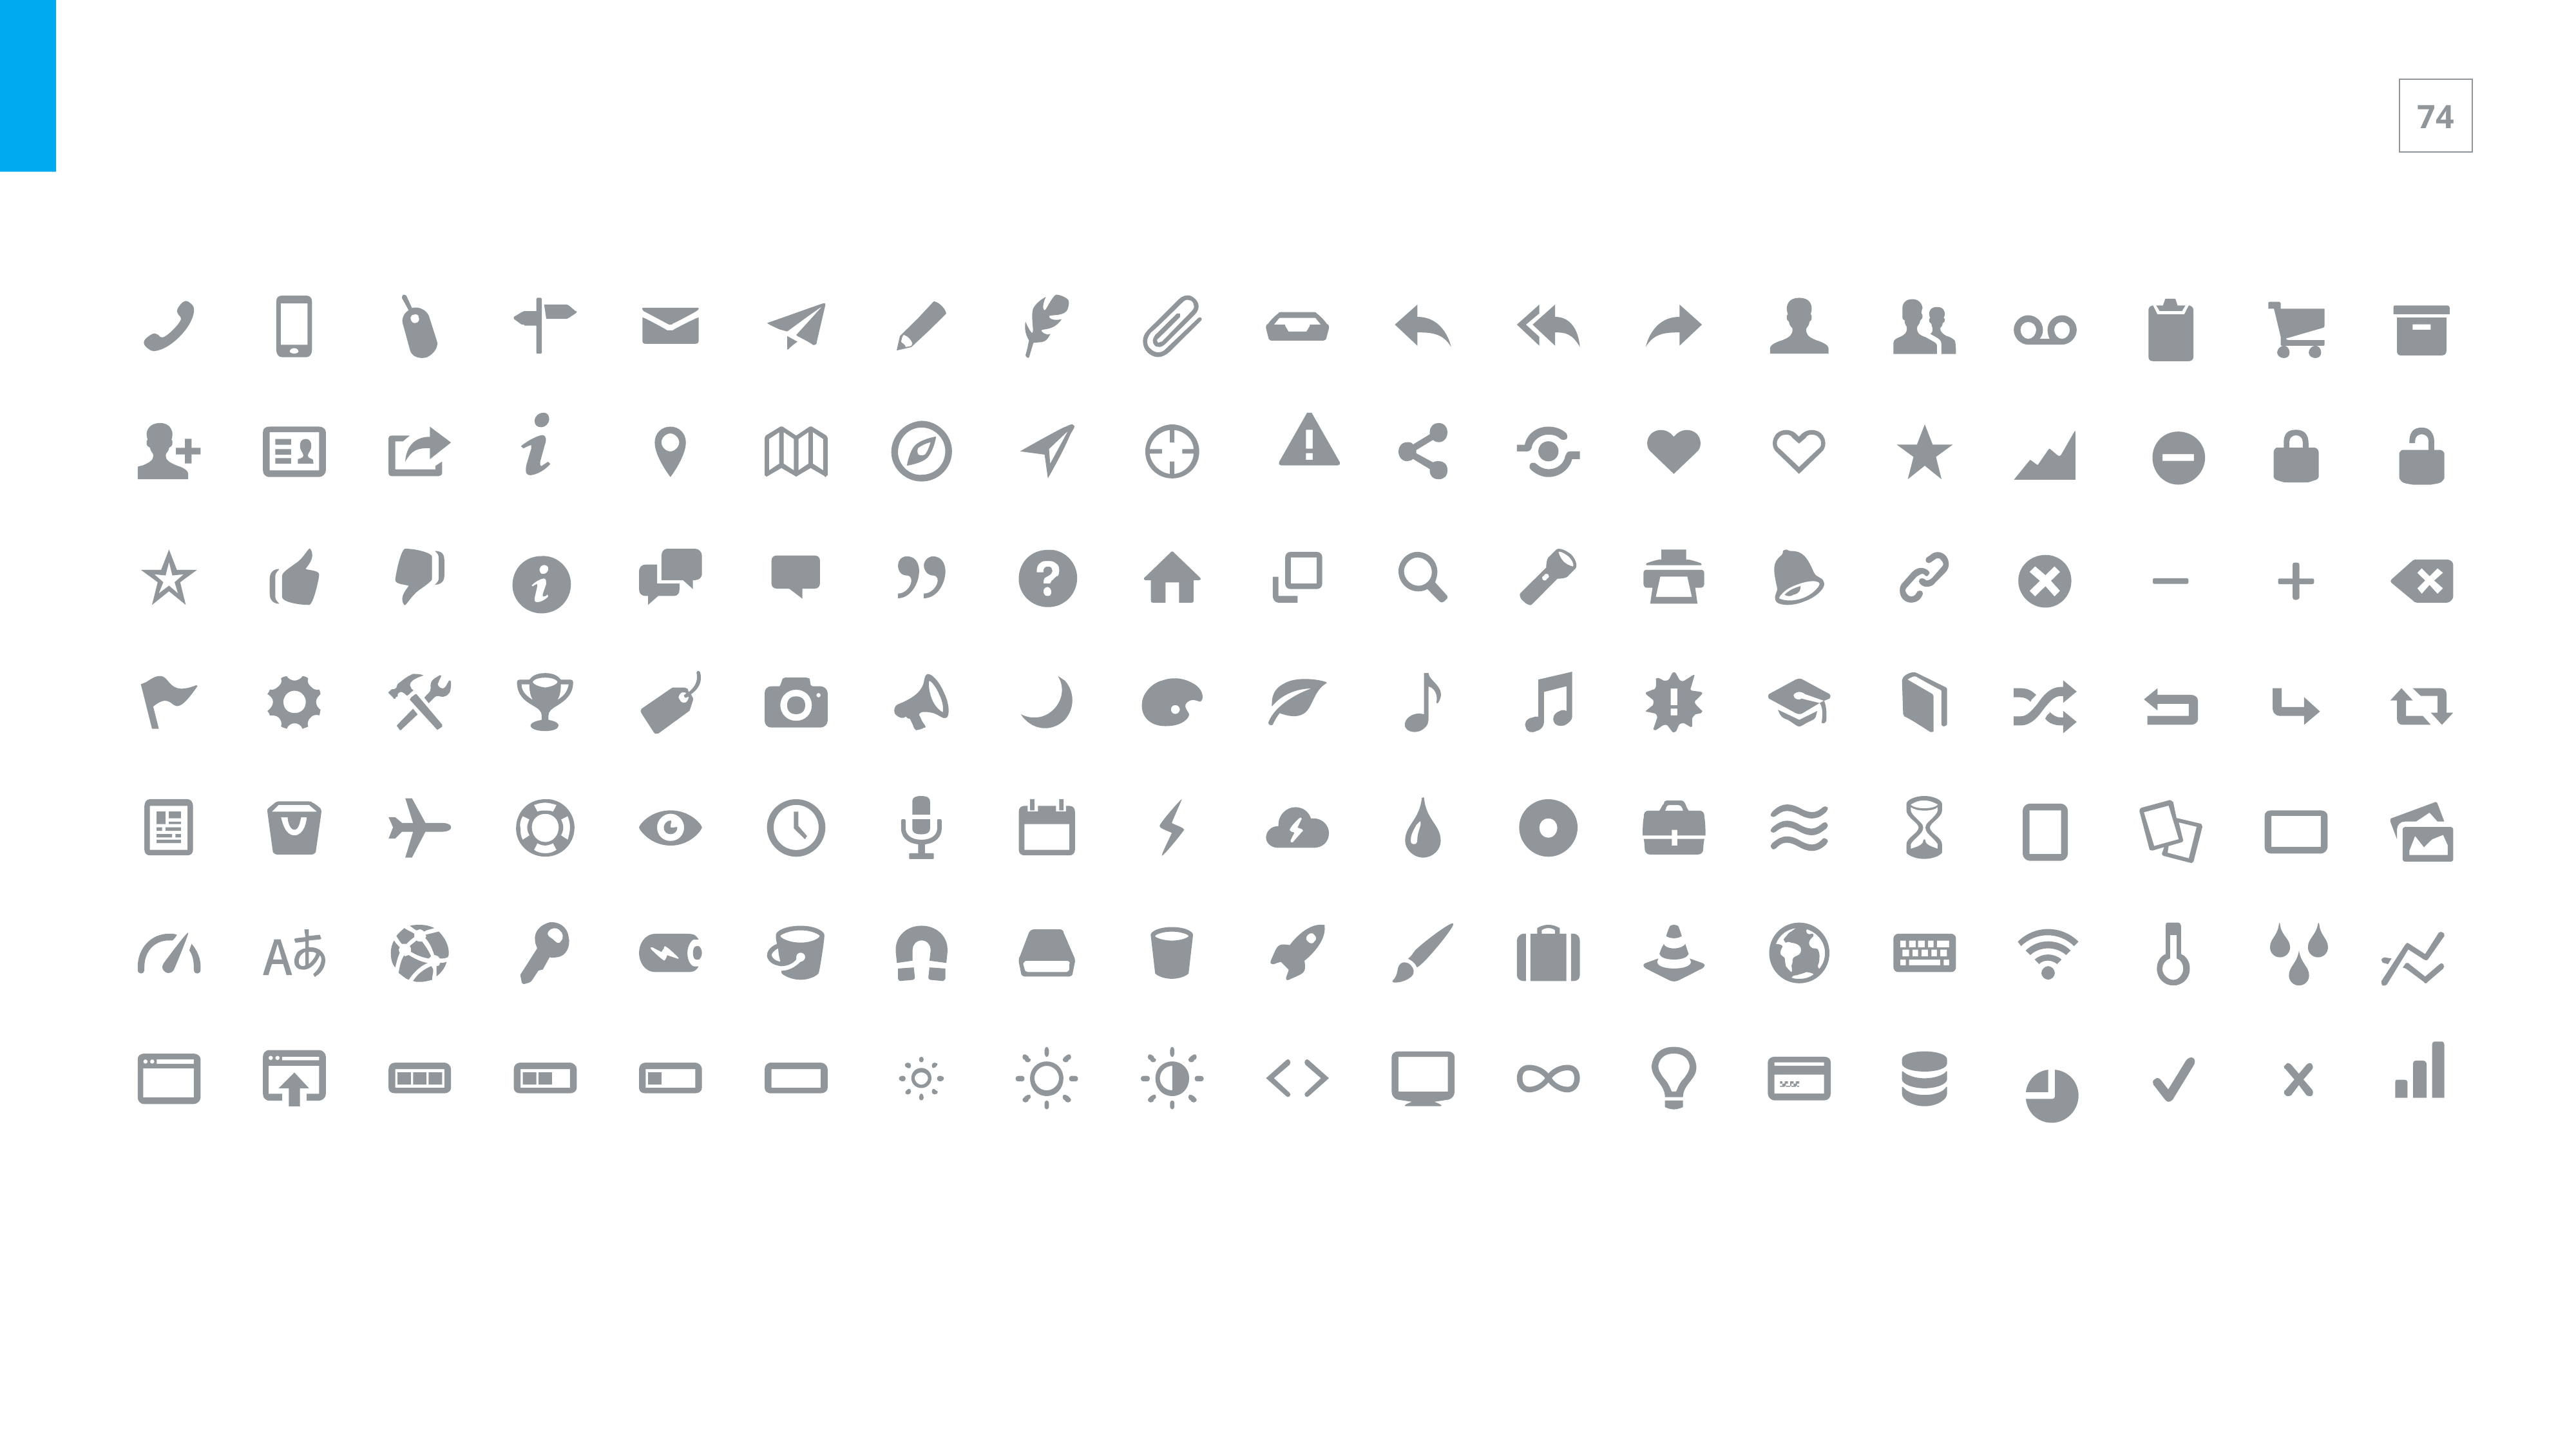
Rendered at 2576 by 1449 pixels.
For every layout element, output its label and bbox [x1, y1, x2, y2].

text_box [1893, 299, 1937, 354]
text_box [398, 955, 428, 980]
text_box [1651, 1046, 1697, 1097]
text_box [1018, 549, 1078, 607]
text_box [1405, 797, 1441, 858]
text_box [1266, 1059, 1291, 1097]
text_box [1896, 424, 1953, 480]
text_box [1170, 1046, 1175, 1057]
text_box [1020, 676, 1073, 728]
text_box [2041, 966, 2055, 980]
text_box [895, 925, 948, 963]
text_box [402, 294, 437, 358]
text_box [281, 548, 320, 605]
text_box [2152, 431, 2206, 485]
text_box [1516, 304, 1540, 346]
text_box [2264, 810, 2328, 854]
text_box [2157, 922, 2190, 986]
text_box [924, 556, 946, 598]
text_box [388, 435, 443, 477]
text_box [1398, 422, 1448, 480]
text_box [1665, 1100, 1683, 1110]
text_box [1538, 441, 1559, 462]
text_box [2139, 800, 2202, 864]
text_box [1516, 933, 1526, 981]
text_box [1666, 925, 1682, 938]
text_box [263, 426, 326, 477]
text_box [388, 1063, 452, 1094]
text_box [1392, 962, 1414, 983]
text_box [294, 929, 325, 978]
text_box [396, 928, 415, 944]
text_box [1520, 549, 1577, 605]
text_box [2026, 1070, 2079, 1123]
text_box [654, 426, 686, 477]
text_box [2432, 1041, 2445, 1098]
text_box [390, 940, 400, 968]
text_box [1643, 838, 1704, 855]
text_box [413, 966, 434, 982]
text_box [1022, 1094, 1031, 1103]
text_box [1150, 927, 1194, 979]
text_box [1659, 943, 1689, 960]
text_box [1902, 1071, 1947, 1088]
text_box [899, 1075, 906, 1082]
text_box [1266, 807, 1330, 848]
text_box [410, 940, 432, 959]
text_box [144, 799, 193, 856]
text_box [520, 435, 551, 475]
text_box [137, 933, 177, 974]
text_box [2268, 301, 2325, 359]
text_box [2390, 688, 2431, 725]
text_box [1570, 933, 1580, 981]
text_box [278, 1072, 309, 1106]
text_box [1268, 679, 1327, 726]
text_box [1645, 304, 1703, 347]
text_box [904, 1063, 911, 1068]
text_box [2393, 305, 2450, 314]
text_box [1525, 672, 1572, 732]
text_box [1398, 551, 1448, 603]
text_box [1015, 1075, 1025, 1082]
text_box [1147, 1054, 1156, 1063]
text_box [2402, 827, 2454, 862]
text_box [2156, 298, 2186, 311]
text_box [2273, 688, 2320, 725]
text_box [1395, 304, 1451, 347]
text_box [1900, 567, 1930, 603]
text_box [639, 810, 702, 846]
text_box [2153, 578, 2189, 584]
text_box [1272, 576, 1298, 603]
text_box [1647, 430, 1701, 474]
text_box [2018, 929, 2079, 947]
text_box [267, 676, 321, 729]
text_box [269, 569, 280, 604]
text_box [144, 301, 195, 352]
text_box [767, 925, 825, 980]
text_box [767, 303, 826, 345]
text_box [1279, 412, 1340, 466]
text_box [140, 549, 197, 605]
text_box [787, 336, 797, 350]
text_box [905, 1088, 911, 1095]
text_box [2014, 315, 2077, 345]
text_box [1919, 552, 1949, 587]
text_box [534, 412, 549, 428]
text_box [2034, 954, 2062, 964]
text_box [396, 708, 418, 730]
text_box [137, 1054, 201, 1104]
text_box [1768, 678, 1831, 724]
text_box [911, 1068, 932, 1088]
text_box [1069, 1075, 1078, 1082]
text_box [639, 564, 680, 605]
text_box [1304, 1059, 1330, 1097]
text_box [2413, 1060, 2427, 1098]
text_box [520, 922, 569, 985]
text_box [435, 551, 444, 585]
text_box [512, 556, 571, 614]
text_box [2014, 680, 2077, 726]
text_box [1018, 929, 1075, 977]
text_box [2278, 562, 2314, 600]
text_box [176, 439, 201, 464]
text_box [1778, 710, 1818, 727]
text_box [2390, 559, 2454, 603]
text_box [642, 317, 699, 344]
text_box [767, 799, 826, 857]
text_box [1188, 1094, 1197, 1103]
text_box [931, 1063, 938, 1068]
text_box [513, 1063, 577, 1094]
text_box [765, 1063, 828, 1094]
text_box [2269, 923, 2291, 958]
text_box [1893, 933, 1956, 972]
text_box [639, 933, 699, 972]
text_box [931, 1088, 938, 1095]
text_box [1770, 298, 1829, 354]
text_box [1769, 922, 1830, 983]
text_box [1902, 1086, 1947, 1106]
text_box [896, 301, 946, 351]
text_box [544, 304, 577, 319]
text_box [1270, 924, 1325, 980]
text_box [410, 694, 443, 730]
text_box [1025, 294, 1069, 358]
text_box [1643, 569, 1704, 604]
text_box [1062, 1094, 1071, 1103]
text_box [894, 674, 949, 730]
text_box [2399, 427, 2445, 485]
text_box [1902, 672, 1947, 732]
text_box [1532, 304, 1580, 347]
text_box [1188, 1054, 1197, 1063]
text_box [1768, 1056, 1831, 1101]
text_box [1530, 925, 1567, 981]
text_box [1143, 295, 1202, 357]
text_box [898, 967, 915, 981]
text_box [2148, 305, 2194, 361]
text_box [388, 798, 452, 858]
text_box [2018, 554, 2072, 608]
text_box [2153, 1057, 2195, 1102]
text_box [640, 670, 701, 734]
text_box [898, 556, 919, 598]
text_box [1516, 1065, 1580, 1093]
text_box [1143, 551, 1201, 603]
text_box [765, 677, 828, 728]
text_box [1519, 799, 1578, 857]
text_box [642, 307, 699, 325]
text_box [2025, 941, 2071, 955]
text_box [1906, 796, 1942, 859]
text_box [1147, 1094, 1156, 1103]
text_box [395, 549, 432, 605]
text_box [1155, 1061, 1190, 1096]
text_box [2144, 688, 2199, 725]
text_box [937, 1075, 944, 1082]
text_box [1022, 1054, 1031, 1063]
text_box [2045, 710, 2077, 734]
text_box [1773, 430, 1826, 474]
text_box [517, 673, 573, 732]
text_box [1643, 958, 1705, 981]
text_box [1159, 799, 1185, 856]
text_box [1141, 678, 1203, 726]
text_box [2273, 430, 2319, 483]
text_box [928, 967, 946, 981]
text_box [137, 422, 189, 480]
text_box [516, 799, 575, 857]
text_box [162, 933, 189, 973]
text_box [1929, 307, 1956, 354]
text_box [639, 1063, 702, 1094]
text_box [1391, 1051, 1455, 1106]
text_box [513, 298, 542, 354]
text_box [771, 555, 820, 599]
text_box [2381, 931, 2445, 986]
text_box [263, 1050, 326, 1101]
text_box [424, 675, 452, 703]
text_box [2397, 317, 2447, 355]
text_box [1266, 312, 1330, 341]
text_box [1770, 804, 1828, 819]
text_box [1030, 1061, 1064, 1096]
text_box [1285, 551, 1322, 589]
text_box [1770, 836, 1828, 851]
text_box [1141, 1075, 1150, 1082]
text_box [2023, 803, 2068, 861]
text_box [661, 549, 702, 589]
text_box [425, 931, 449, 959]
text_box [1170, 1100, 1175, 1110]
text_box [1020, 424, 1075, 478]
text_box [410, 925, 435, 932]
text_box [765, 426, 828, 477]
text_box [2289, 951, 2309, 986]
text_box [189, 943, 201, 974]
text_box [1044, 1100, 1049, 1110]
text_box [2284, 1063, 2313, 1097]
text_box [405, 426, 452, 462]
text_box [919, 1056, 924, 1063]
text_box [388, 674, 424, 699]
text_box [2014, 431, 2075, 480]
text_box [1645, 672, 1703, 733]
text_box [1529, 451, 1580, 477]
text_box [901, 795, 942, 859]
text_box [267, 801, 321, 855]
text_box [1646, 549, 1702, 565]
text_box [1643, 800, 1706, 836]
text_box [2412, 688, 2454, 725]
text_box [2395, 1079, 2408, 1098]
text_box [1770, 820, 1828, 835]
text_box [263, 939, 292, 976]
text_box [1404, 673, 1441, 732]
text_box [1516, 426, 1568, 451]
text_box [276, 296, 312, 357]
text_box [919, 1094, 924, 1101]
text_box [692, 946, 702, 960]
text_box [1774, 549, 1825, 605]
text_box [1902, 1051, 1947, 1072]
text_box [1194, 1075, 1204, 1082]
text_box [1145, 424, 1199, 478]
text_box [1062, 1054, 1071, 1063]
text_box [2390, 802, 2445, 840]
text_box [140, 676, 198, 729]
text_box [2307, 923, 2328, 958]
text_box [1408, 923, 1454, 967]
text_box [436, 961, 447, 977]
text_box [1018, 806, 1075, 856]
text_box [1030, 799, 1035, 811]
text_box [1044, 1046, 1049, 1057]
text_box [1059, 799, 1064, 811]
text_box [891, 421, 952, 482]
